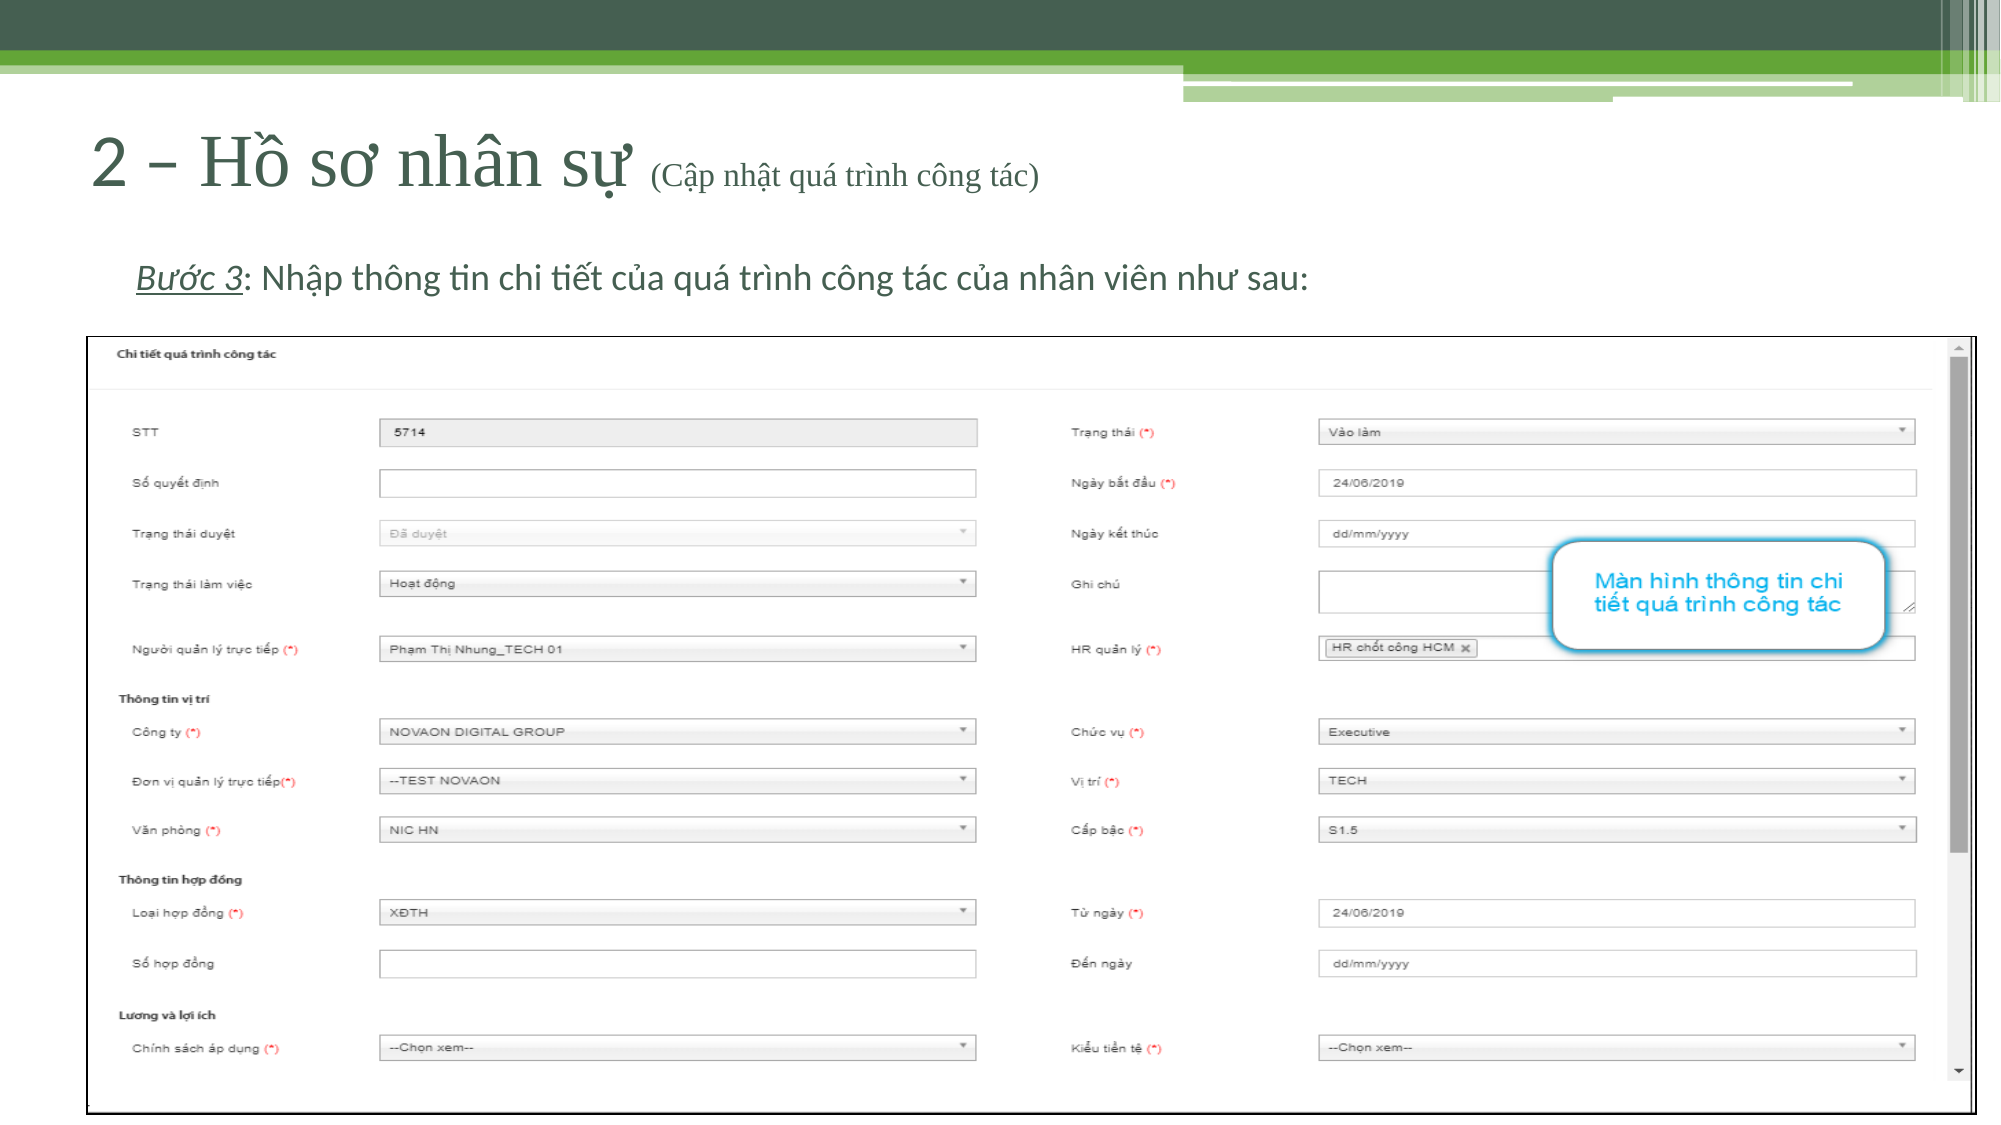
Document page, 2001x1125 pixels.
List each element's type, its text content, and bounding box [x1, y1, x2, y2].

picture [87, 337, 1976, 1114]
list Bước 3: Nhập thông tin chi tiết của quá trình công tác của nhân viên như sau: [75, 237, 1875, 1113]
title 2 – Hồ sơ nhân sự (Cập nhật quá trình công tác) [75, 87, 1875, 225]
